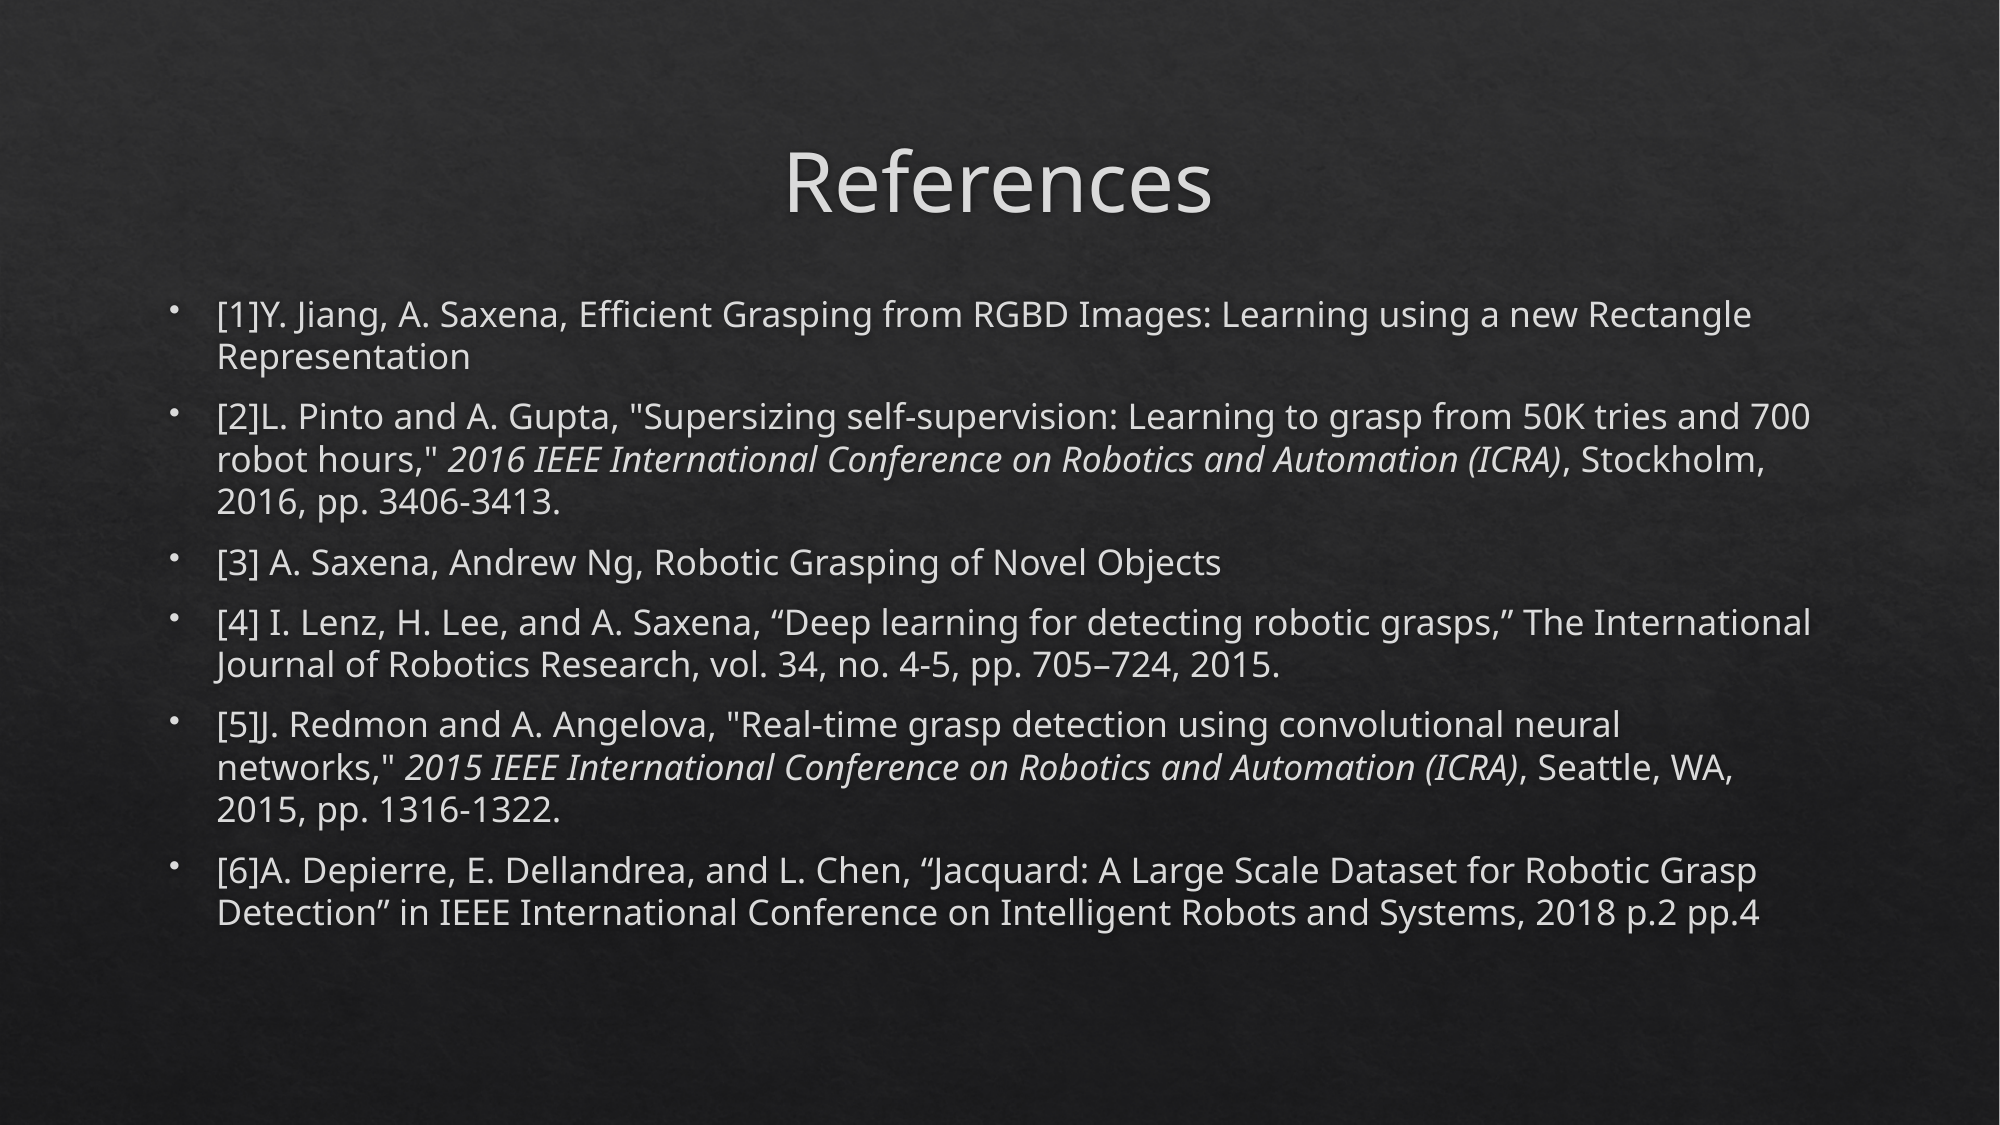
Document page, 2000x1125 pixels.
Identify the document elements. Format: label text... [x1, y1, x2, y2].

title References [149, 99, 1848, 260]
list [1]Y. Jiang, A. Saxena, Efficient Grasping from RGBD Images: Learning using a new Rectangle Representation [2]L. Pinto and A. Gupta, "Supersizing self-supervision: Learning to grasp from 50K tries and 700 robot hours," 2016 IEEE International Conference on Robotics and Automation (ICRA), Stockholm, 2016, pp. 3406-3413. [3] A. Saxena, Andrew Ng, Robotic Grasping of Novel Objects [4] I. Lenz, H. Lee, and A. Saxena, “Deep learning for detecting robotic grasps,” The International Journal of Robotics Research, vol. 34, no. 4-5, pp. 705–724, 2015. [5]J. Redmon and A. Angelova, "Real-time grasp detection using convolutional neural networks," 2015 IEEE International Conference on Robotics and Automation (ICRA), Seattle, WA, 2015, pp. 1316-1322. [6]A. Depierre, E. Dellandrea, and L. Chen, “Jacquard: A Large Scale Dataset for Robotic Grasp Detection” in IEEE International Conference on Intelligent Robots and Systems, 2018 p.2 pp.4 [149, 284, 1848, 950]
